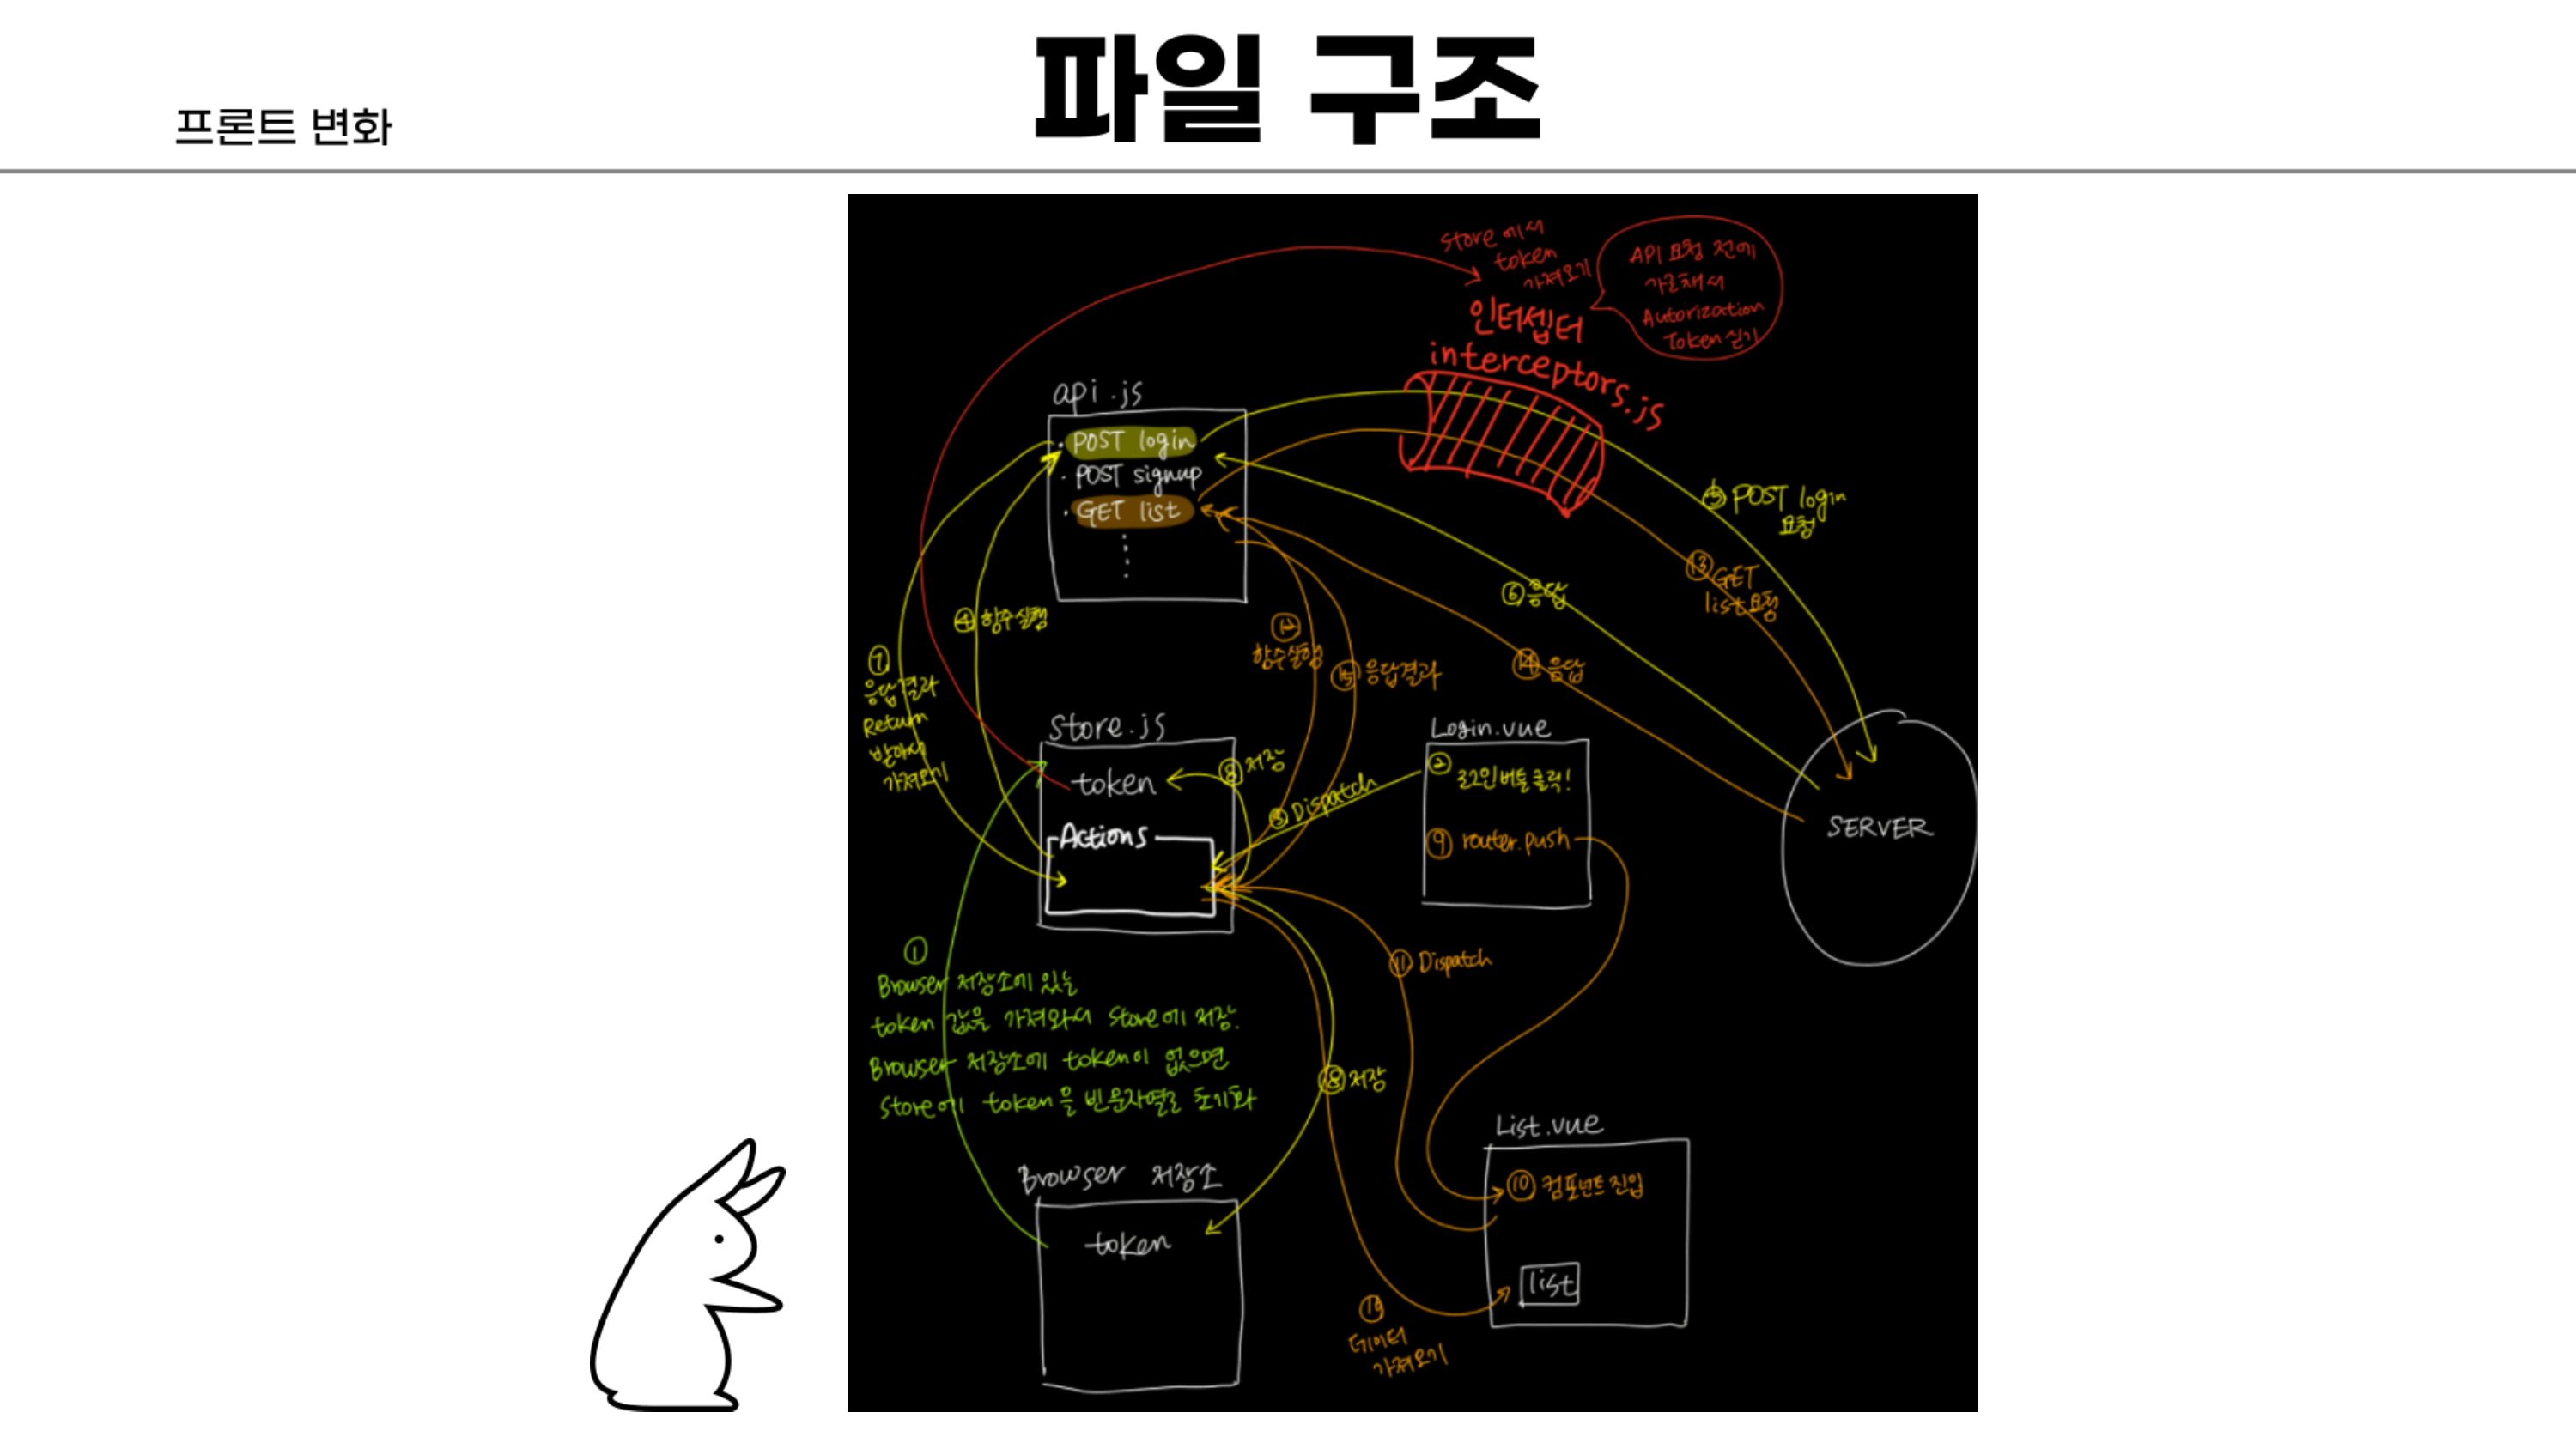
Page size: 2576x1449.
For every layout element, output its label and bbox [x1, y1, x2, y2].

picture [167, 0, 1603, 221]
text_box [1607, 163, 2576, 179]
text_box [0, 163, 169, 179]
text_box [590, 1138, 786, 1412]
text_box [848, 194, 1979, 1412]
